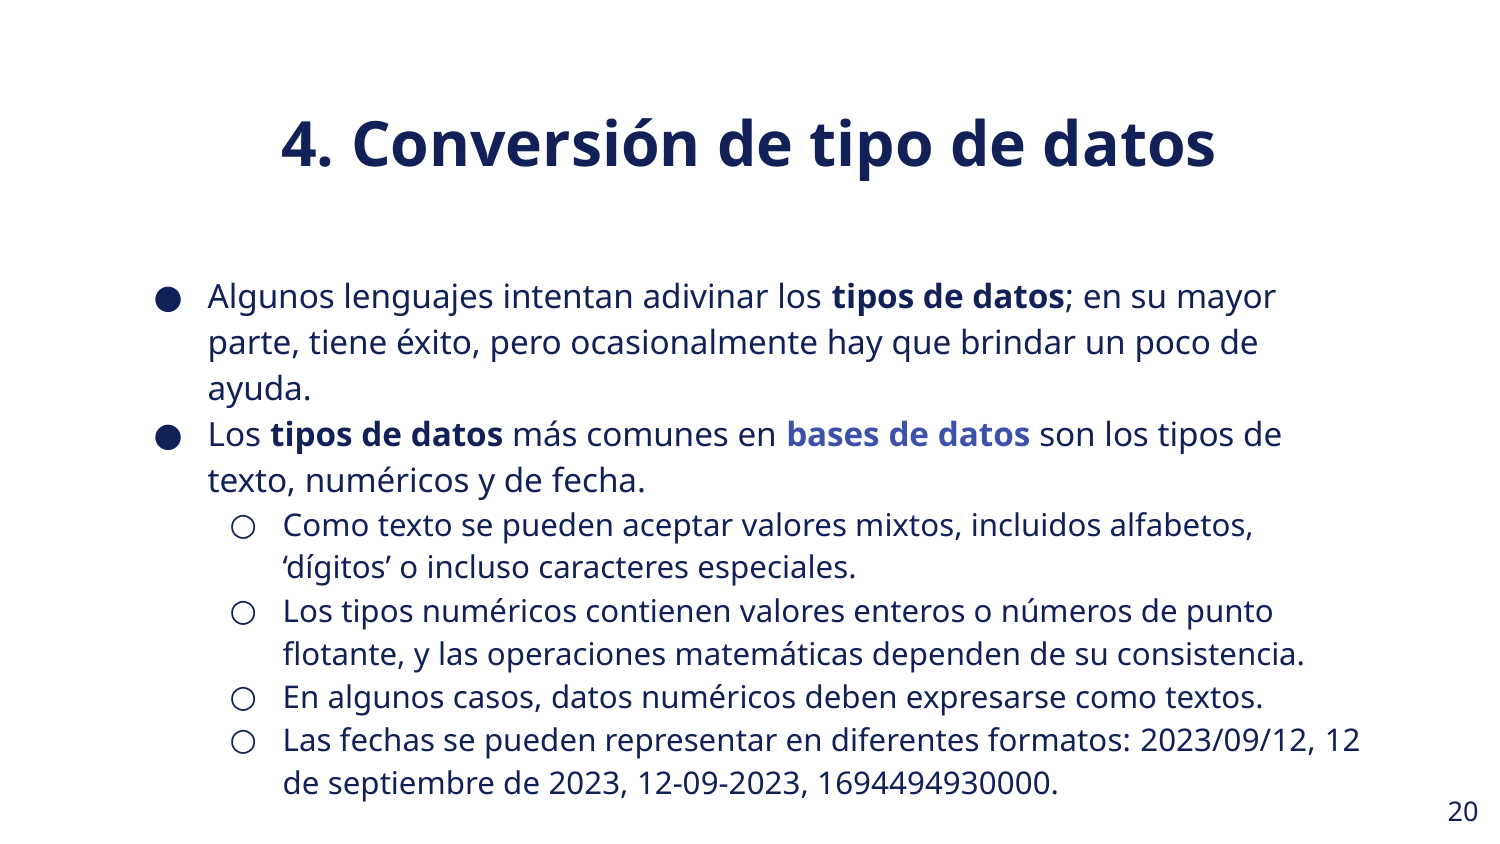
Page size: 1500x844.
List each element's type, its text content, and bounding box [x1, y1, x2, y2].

text_box Algunos lenguajes intentan adivinar los tipos de datos; en su mayor parte, tiene éxito, pero ocasionalmente hay que brindar un poco de ayuda. Los tipos de datos más comunes en bases de datos son los tipos de texto, numéricos y de fecha. Como texto se pueden aceptar valores mixtos, incluidos alfabetos, ‘dígitos’ o incluso caracteres especiales. Los tipos numéricos contienen valores enteros o números de punto flotante, y las operaciones matemáticas dependen de su consistencia. En algunos casos, datos numéricos deben expresarse como textos. Las fechas se pueden representar en diferentes formatos: 2023/09/12, 12 de septiembre de 2023, 12-09-2023, 1694494930000. [117, 254, 1382, 762]
slide_number ‹#› [1403, 779, 1494, 844]
text_box 4. Conversión de tipo de datos [117, 88, 1382, 183]
